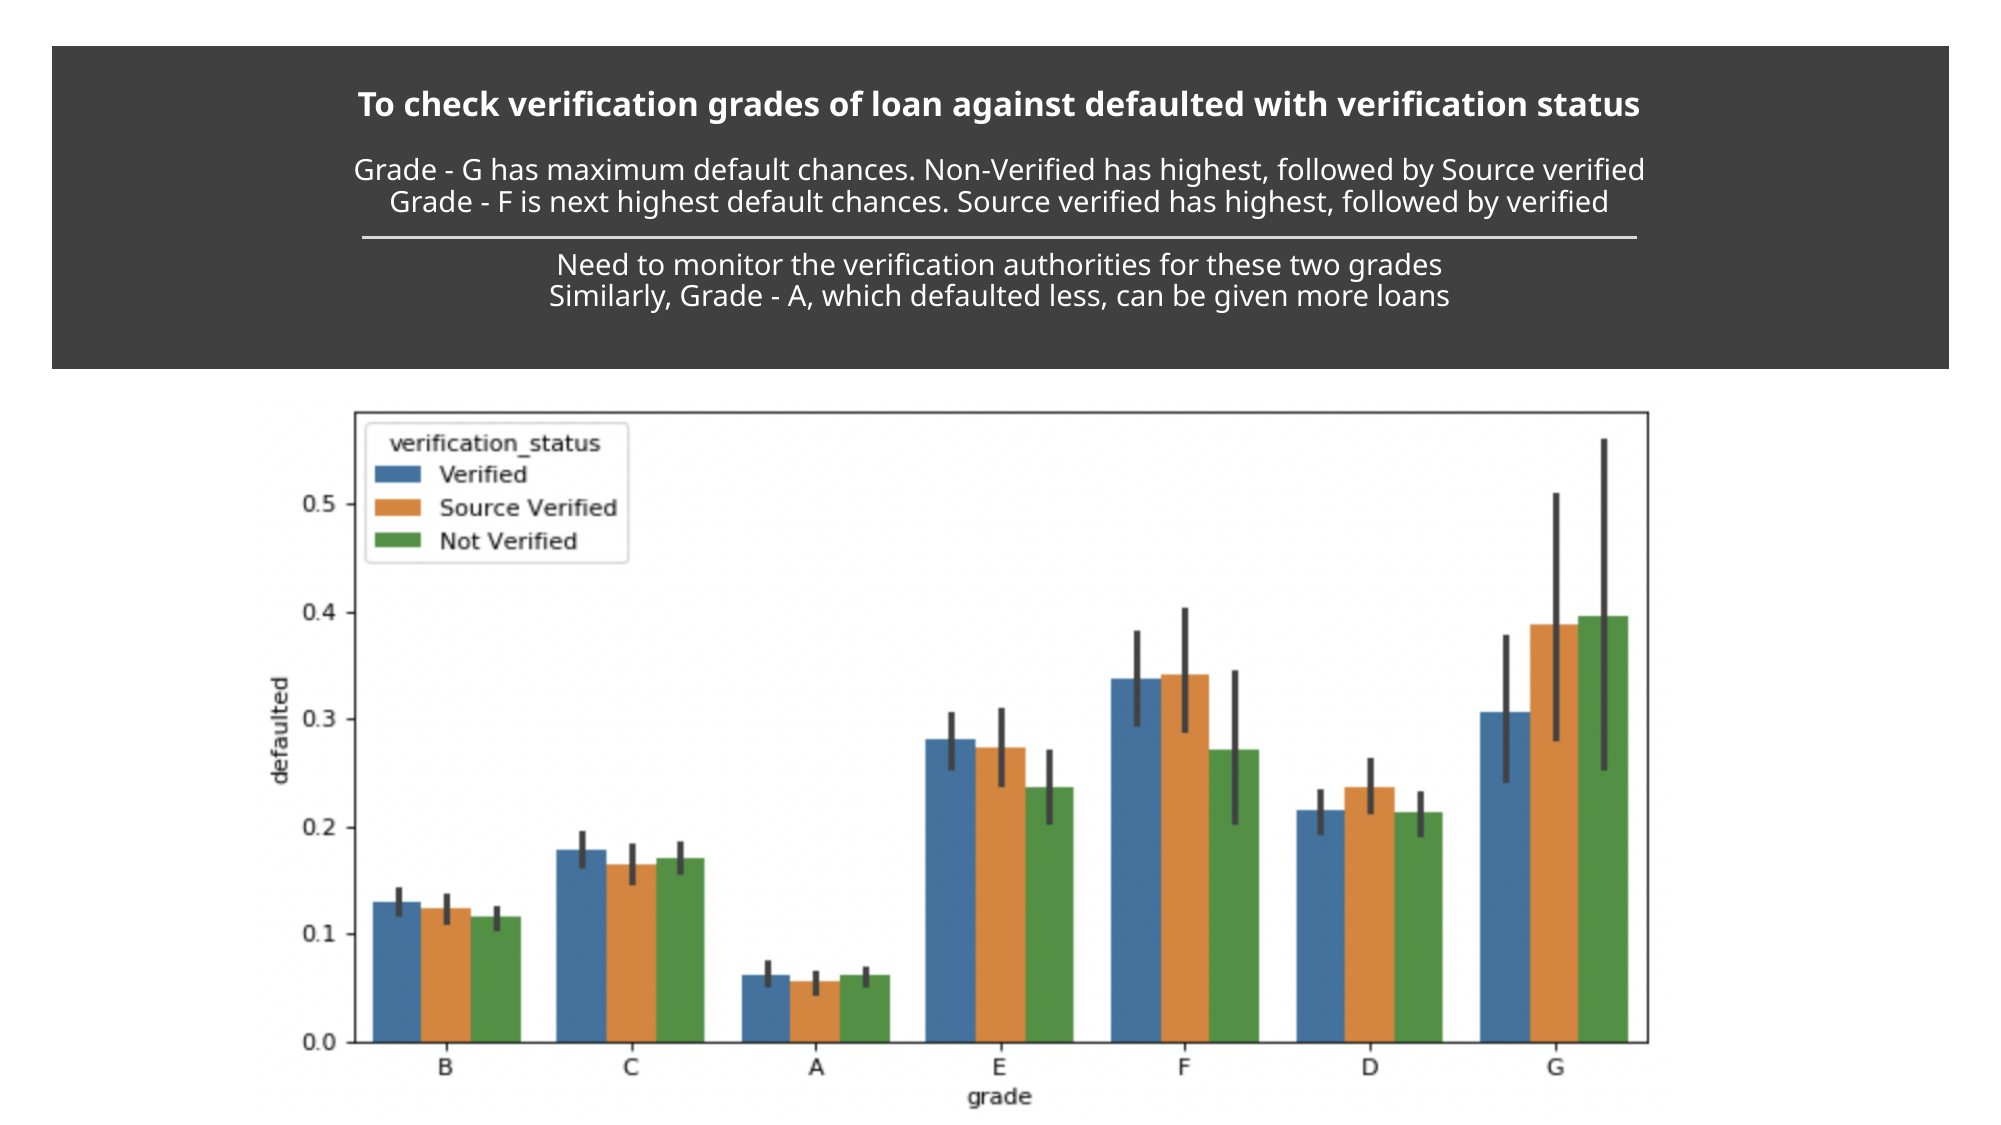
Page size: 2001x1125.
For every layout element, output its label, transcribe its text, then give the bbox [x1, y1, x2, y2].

text_box [61, 55, 1939, 360]
title To check verification grades of loan against defaulted with verification status Grade - G has maximum default chances. Non-Verified has highest, followed by Source verified Grade - F is next highest default chances. Source verified has highest, followed by verified Need to monitor the verification authorities for these two grades Similarly, Grade - A, which defaulted less, can be given more loans [86, 76, 1914, 321]
picture [253, 398, 1673, 1120]
